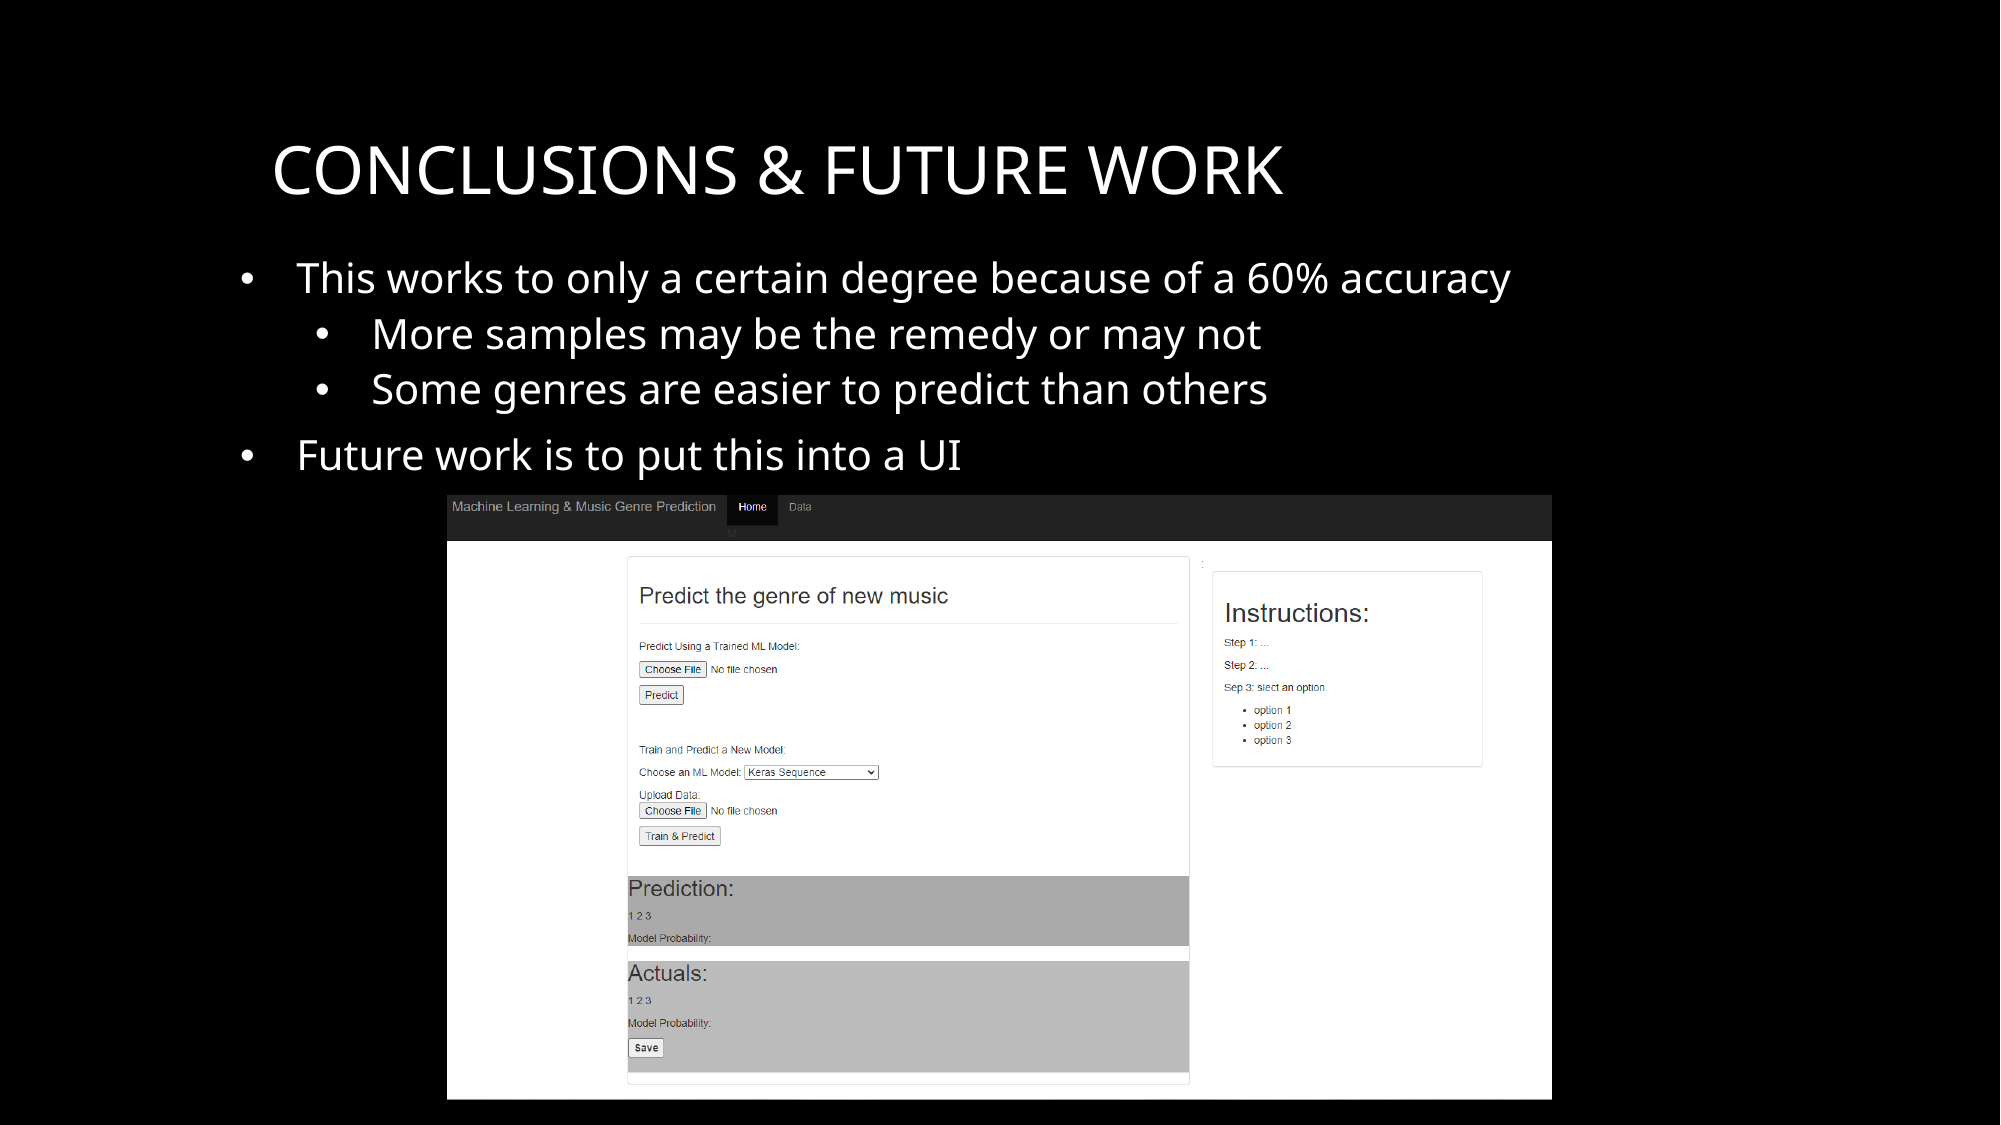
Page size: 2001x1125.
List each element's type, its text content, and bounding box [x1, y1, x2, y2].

title Conclusions & future work [256, 105, 1807, 217]
picture [447, 495, 1553, 1100]
subtitle This works to only a certain degree because of a 60% accuracy More samples may be the remedy or may not Some genres are easier to predict than others Future work is to put this into a UI [225, 250, 1775, 496]
